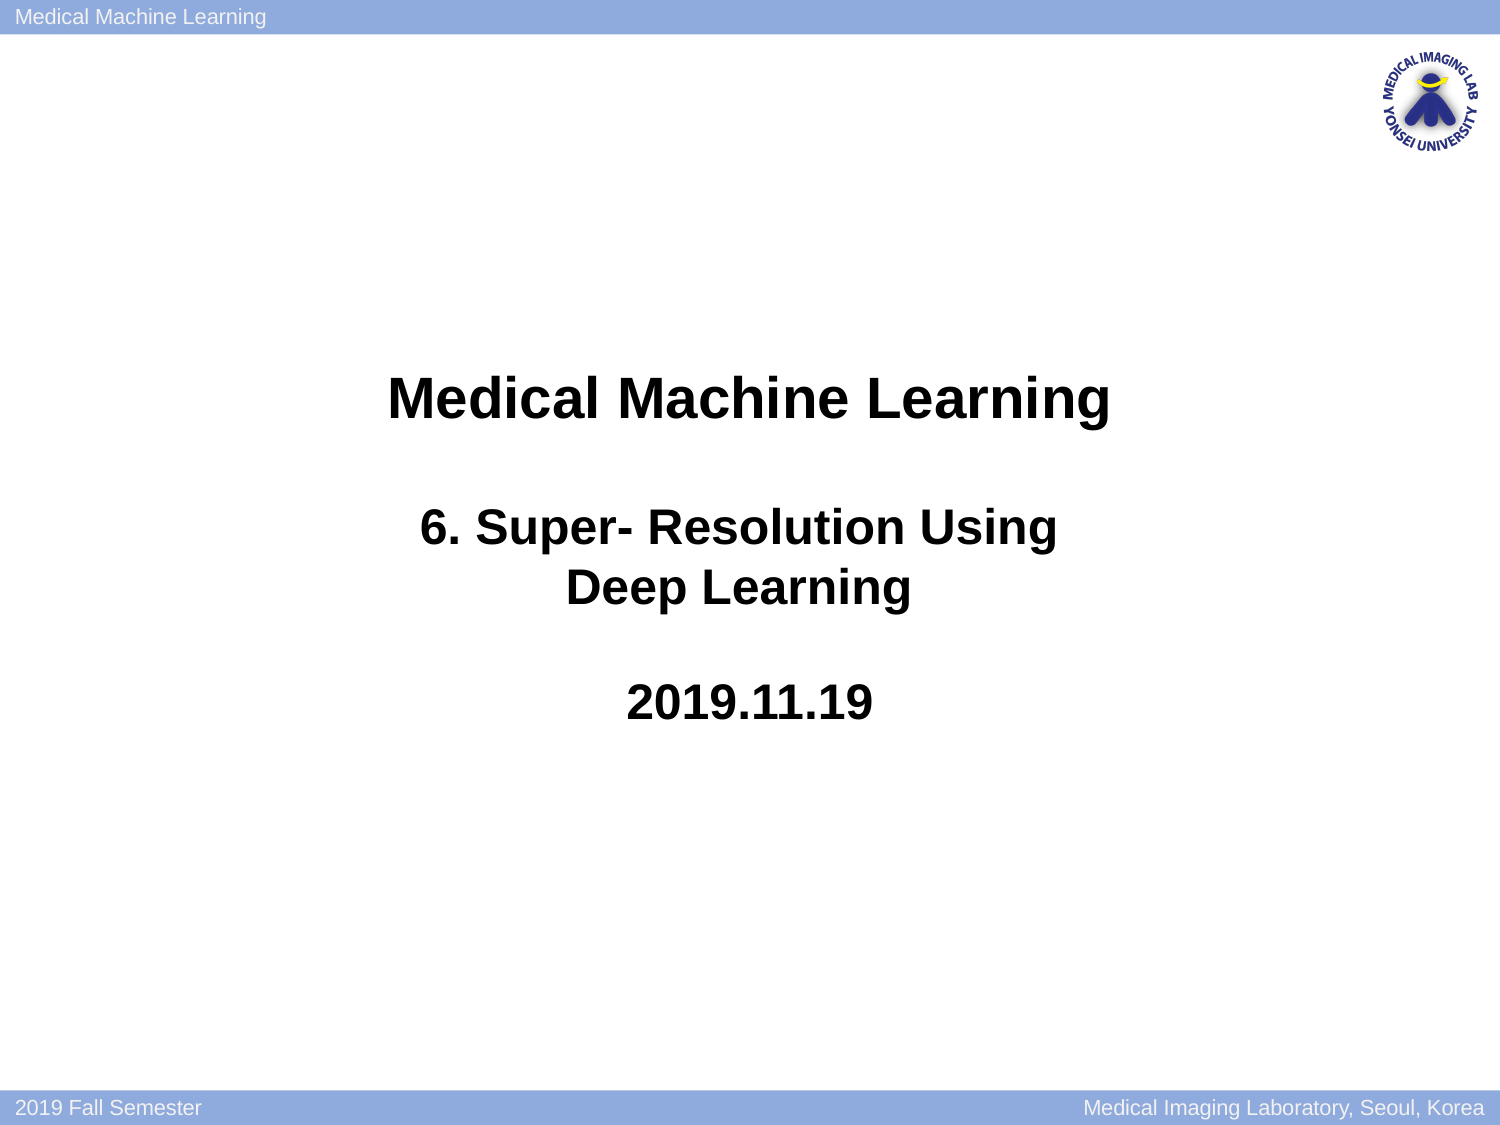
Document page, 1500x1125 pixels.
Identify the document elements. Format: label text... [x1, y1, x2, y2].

text_box 6. Super- Resolution Using Deep Learning [350, 486, 1128, 622]
picture [1383, 52, 1478, 151]
text_box 2019.11.19 [361, 661, 1139, 737]
text_box Medical Machine Learning [361, 353, 1139, 438]
